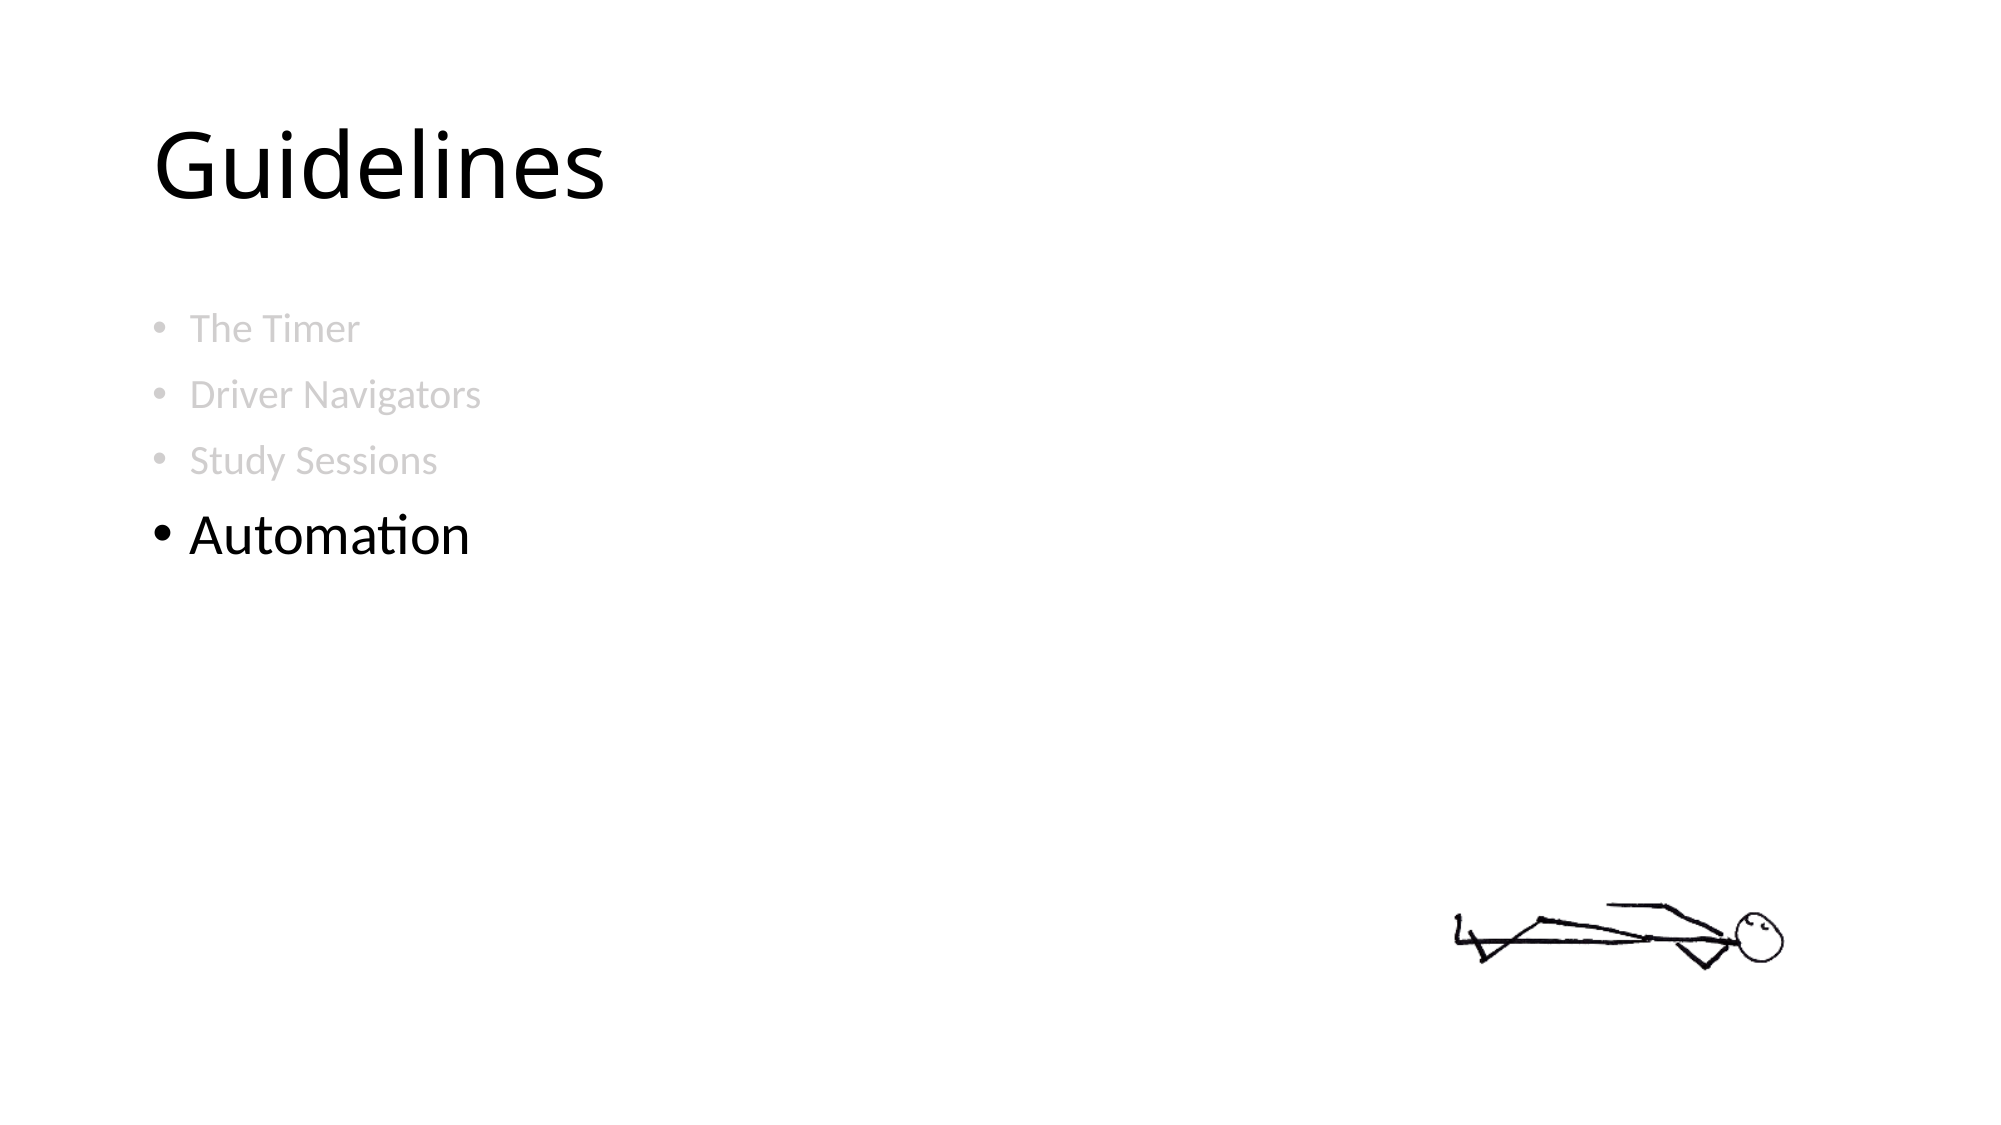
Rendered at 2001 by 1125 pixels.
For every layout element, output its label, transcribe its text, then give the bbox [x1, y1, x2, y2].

list The Timer Driver Navigators Study Sessions Automation [137, 299, 1863, 1014]
picture [1446, 886, 1790, 989]
title Guidelines [137, 59, 1863, 278]
